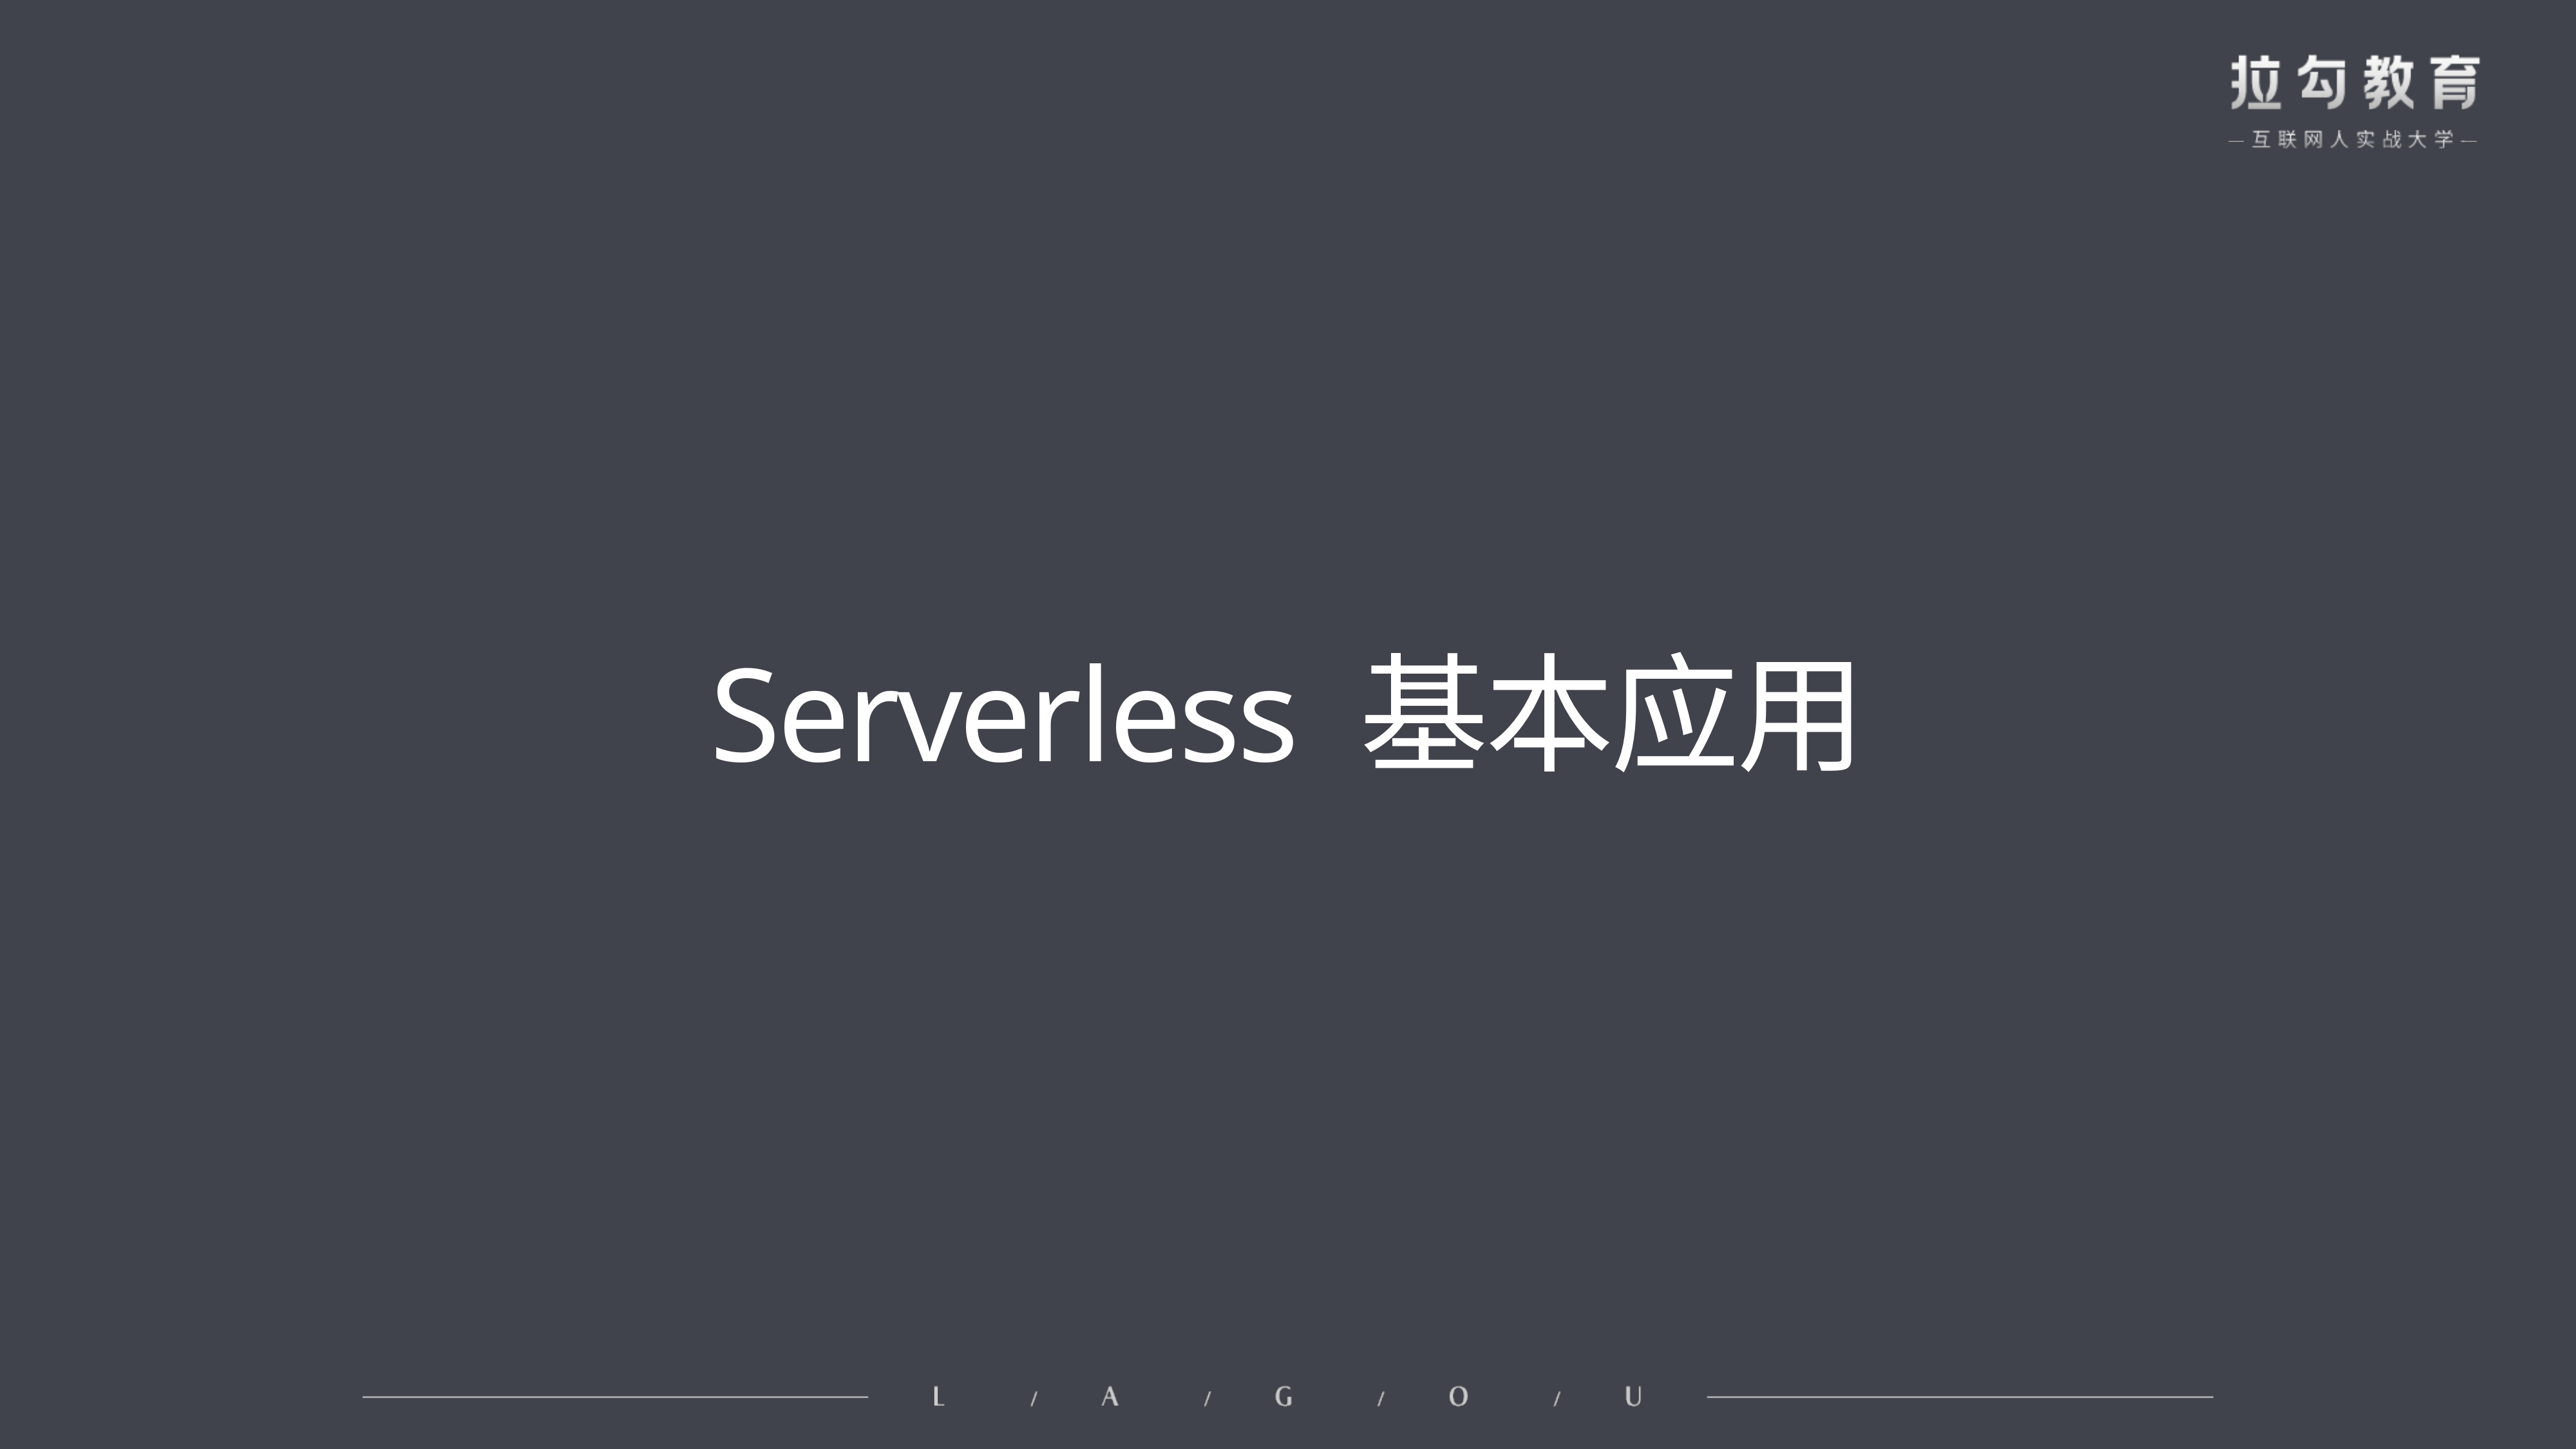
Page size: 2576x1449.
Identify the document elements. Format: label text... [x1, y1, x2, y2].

picture [2177, 13, 2536, 199]
title Serverless 基本应用 [127, 478, 2449, 971]
picture [363, 1372, 2213, 1423]
